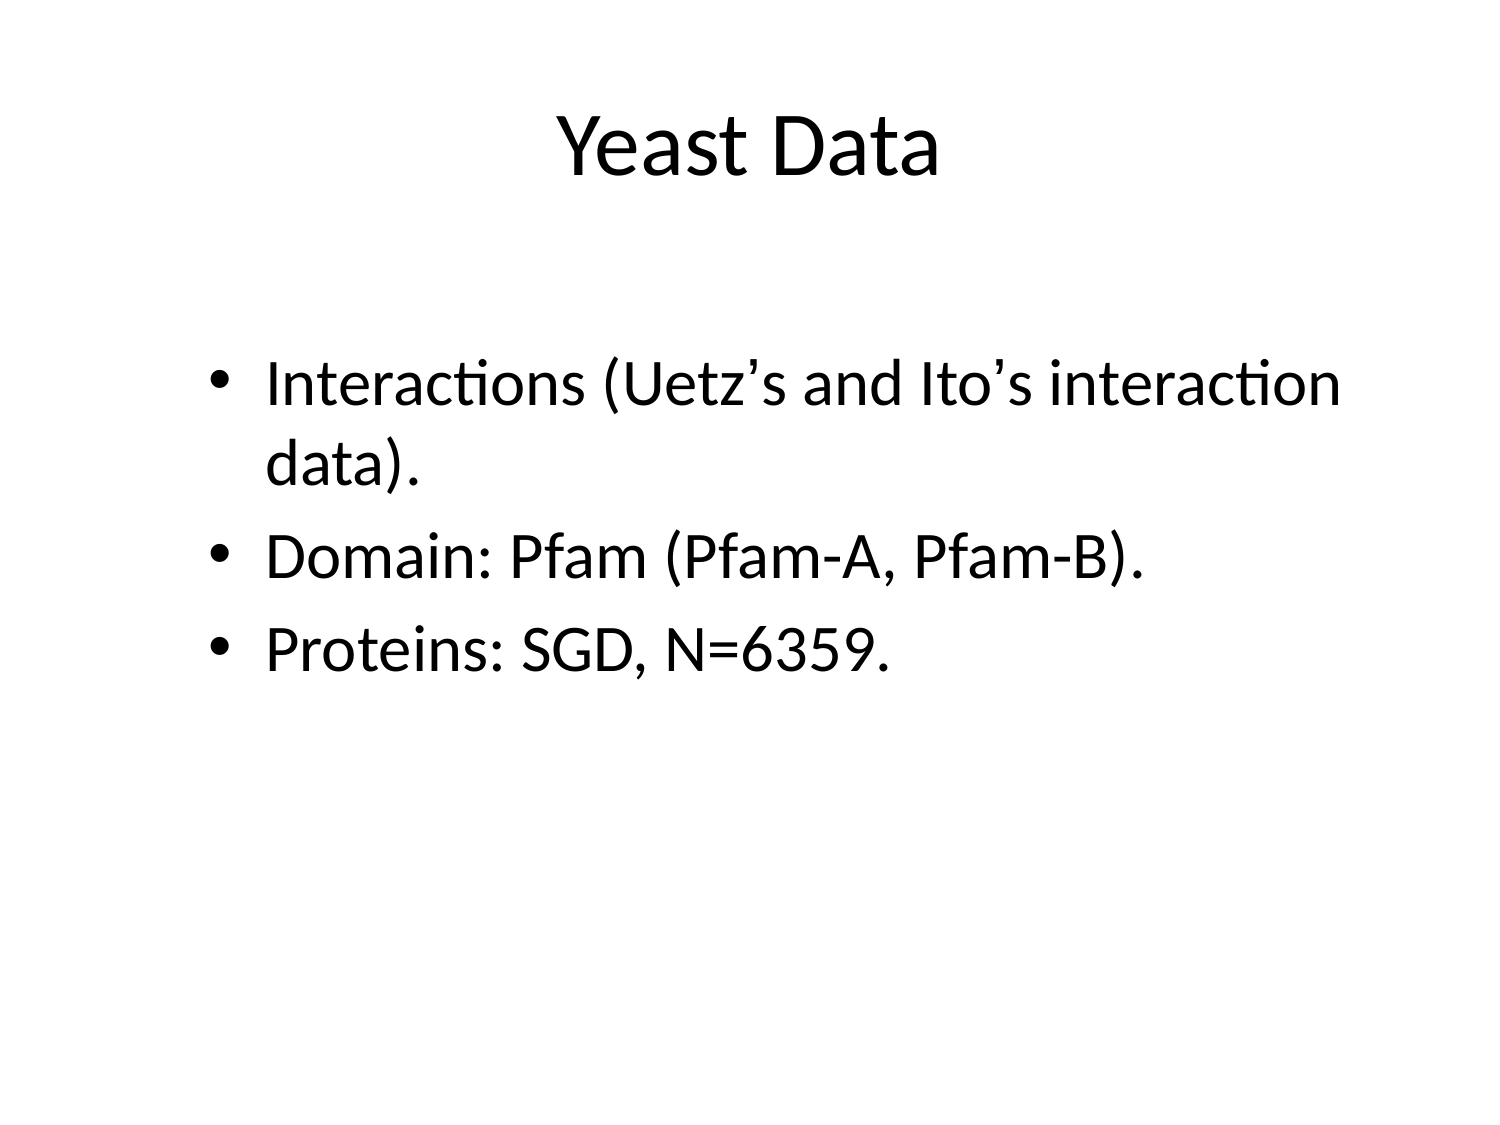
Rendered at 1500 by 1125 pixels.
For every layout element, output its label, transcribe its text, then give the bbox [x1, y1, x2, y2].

title Yeast Data [75, 45, 1425, 233]
list Interactions (Uetz’s and Ito’s interaction data). Domain: Pfam (Pfam-A, Pfam-B). Proteins: SGD, N=6359. [193, 331, 1469, 740]
